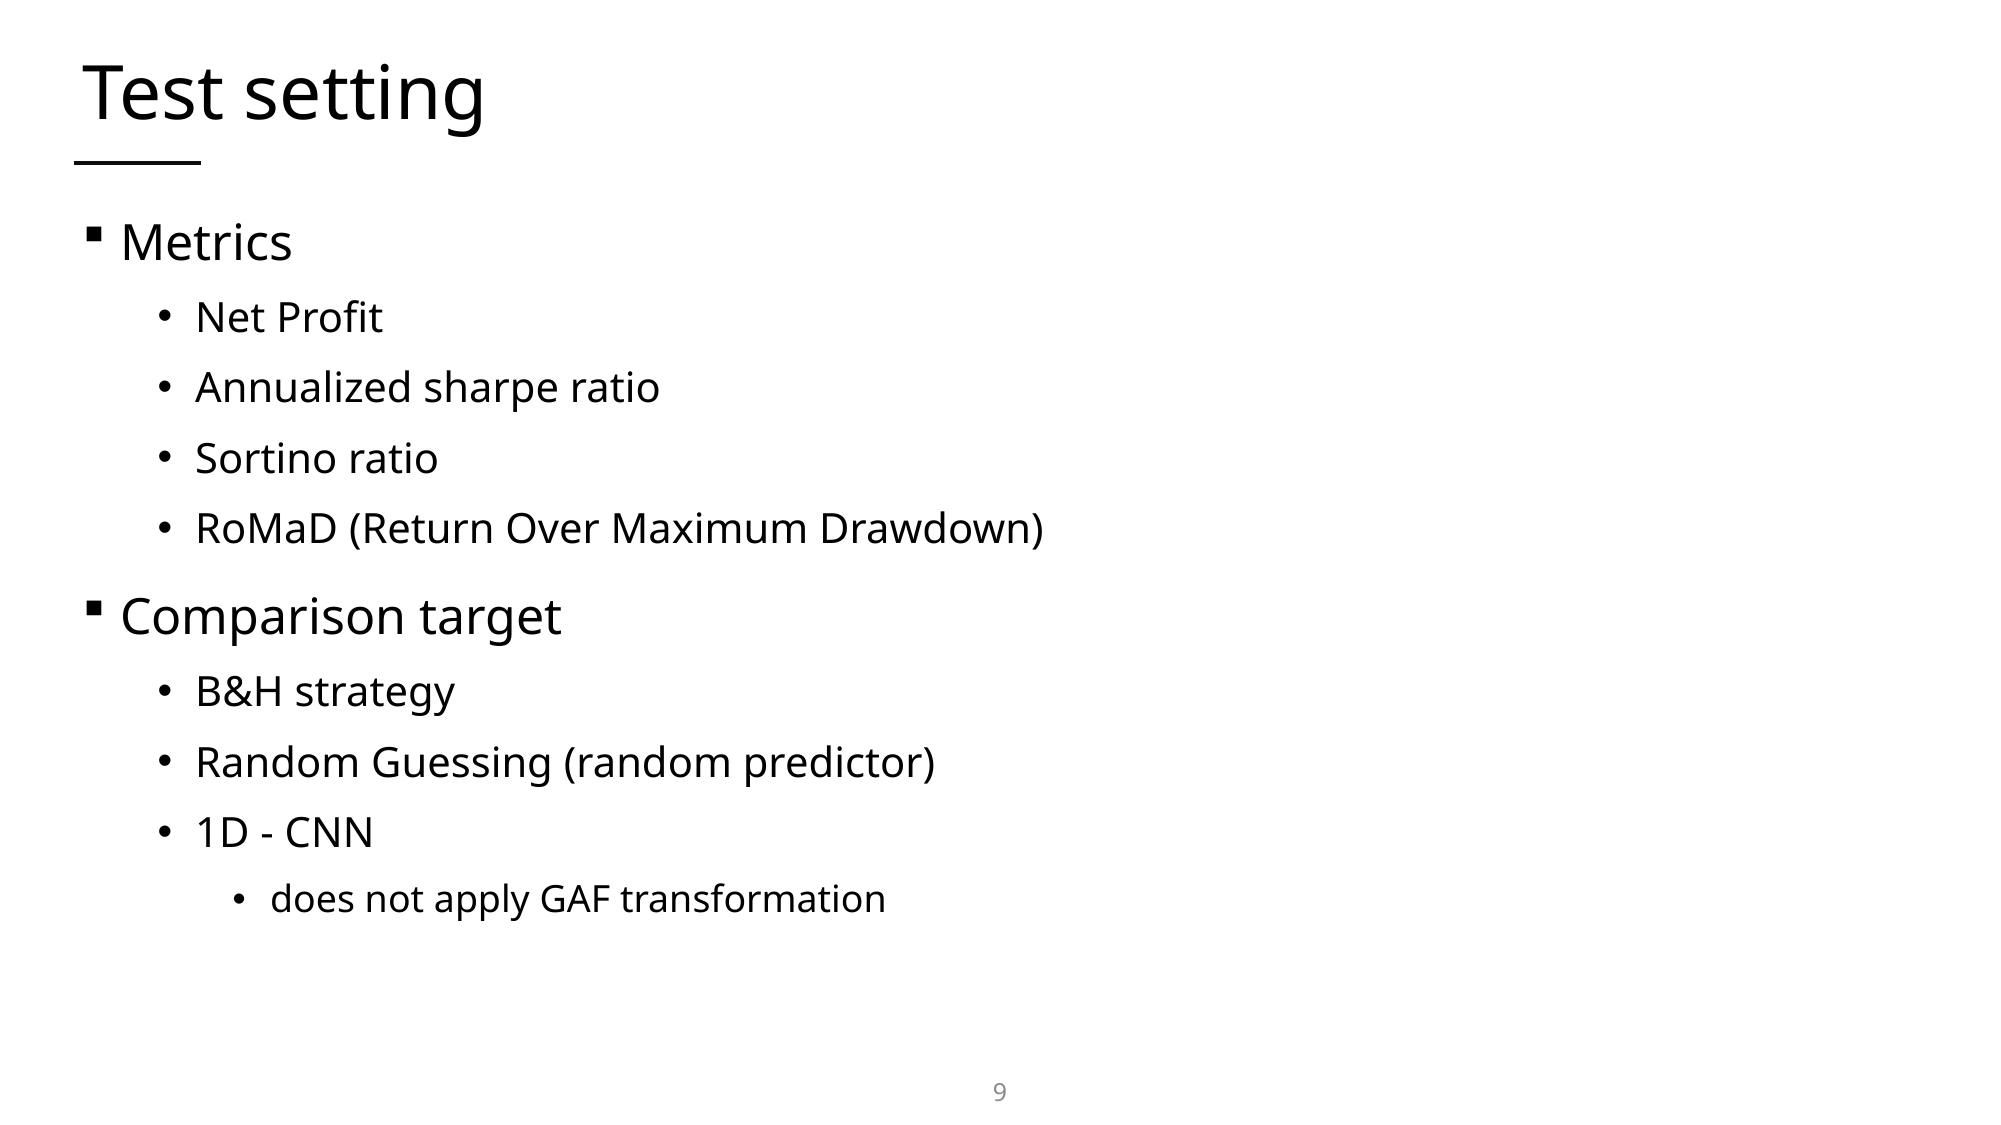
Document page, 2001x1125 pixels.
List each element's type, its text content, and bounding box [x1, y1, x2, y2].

list Metrics Net Profit Annualized sharpe ratio Sortino ratio RoMaD (Return Over Maximum Drawdown) Comparison target B&H strategy Random Guessing (random predictor) 1D - CNN does not apply GAF transformation [67, 190, 1933, 1052]
slide_number 9 [774, 1063, 1225, 1124]
title Test setting [67, 14, 1933, 175]
